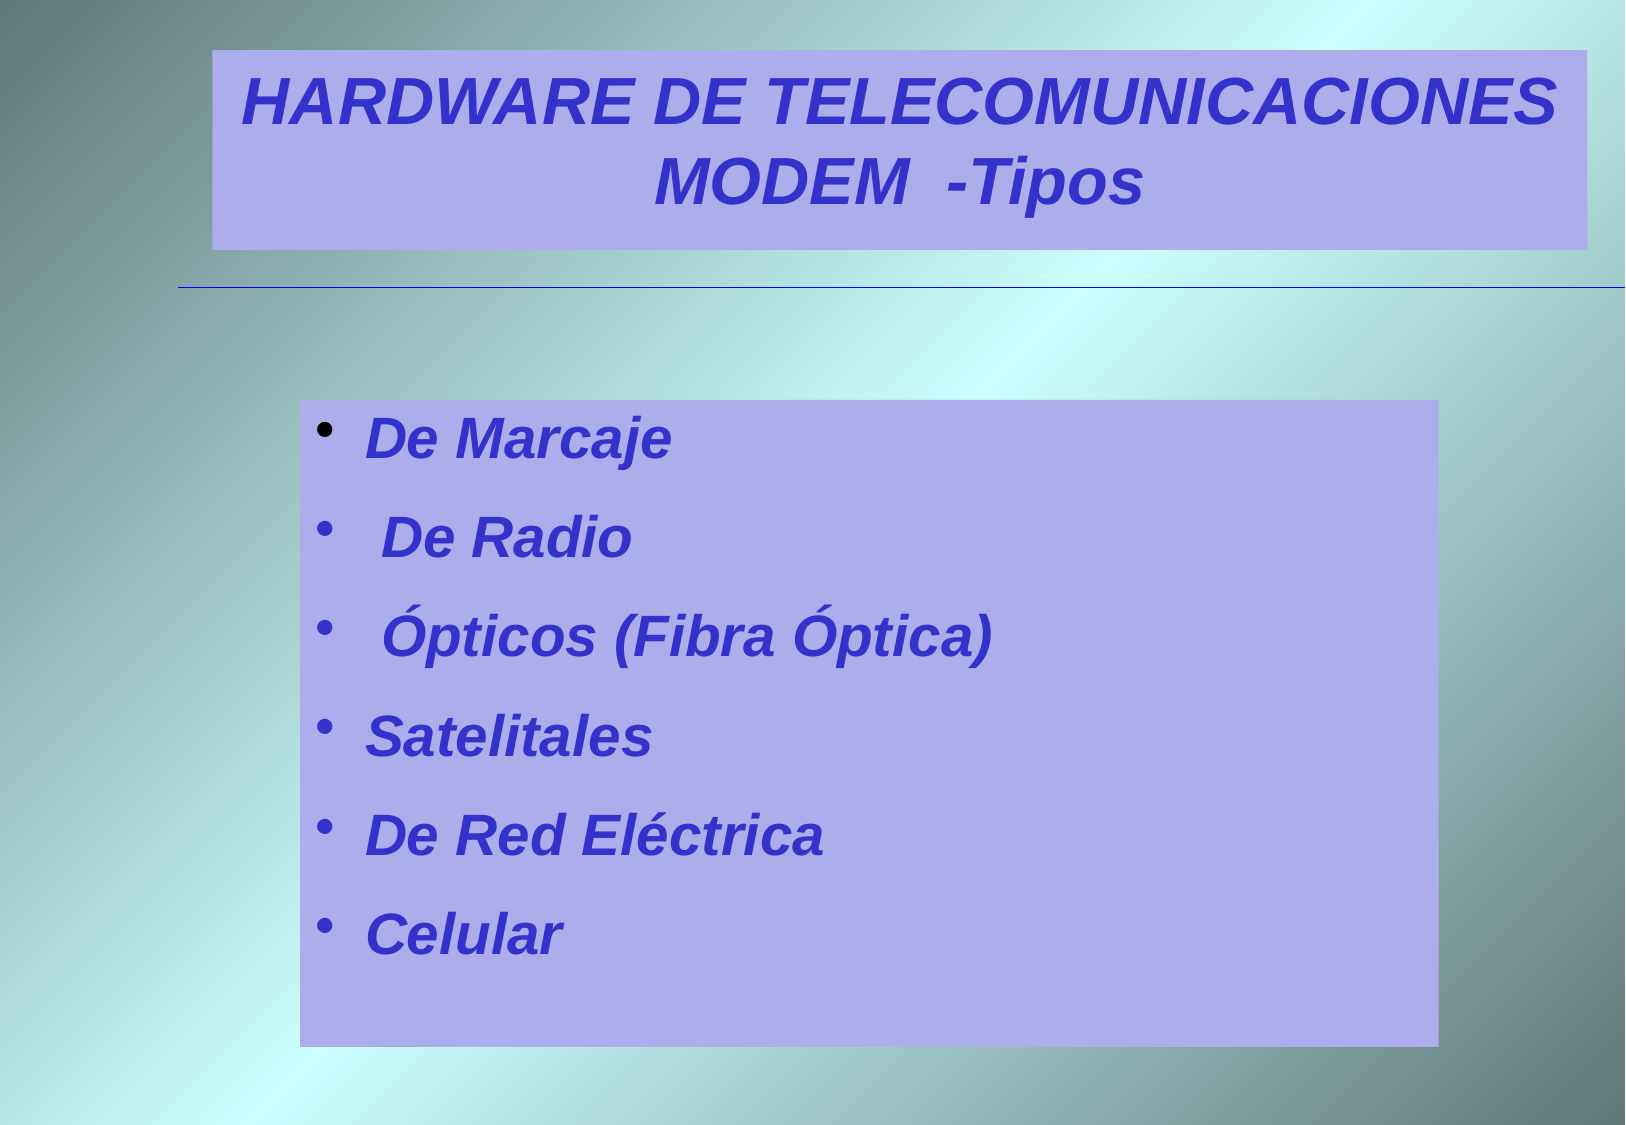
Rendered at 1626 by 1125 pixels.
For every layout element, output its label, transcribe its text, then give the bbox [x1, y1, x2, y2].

title HARDWARE DE TELECOMUNICACIONES MODEM -Tipos [212, 49, 1588, 251]
list De Marcaje De Radio Ópticos (Fibra Óptica) Satelitales De Red Eléctrica Celular [299, 399, 1439, 1048]
